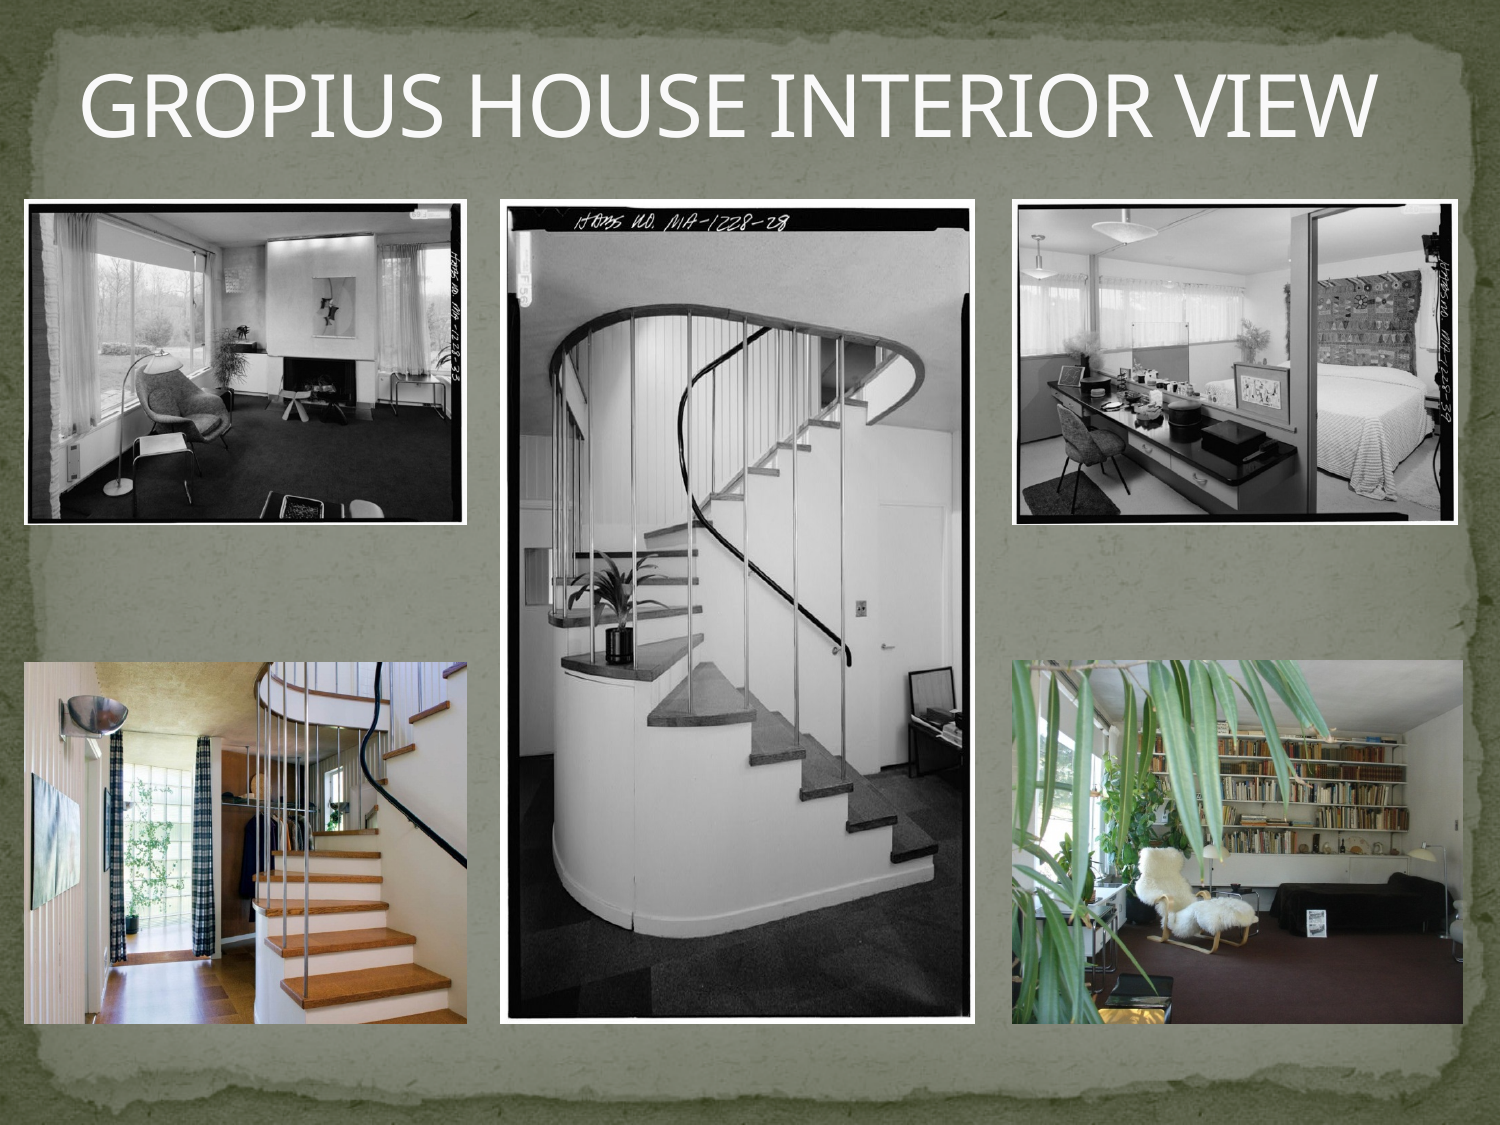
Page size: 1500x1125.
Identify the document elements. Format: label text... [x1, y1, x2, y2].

picture [500, 199, 975, 1024]
picture [24, 199, 467, 525]
picture [1012, 199, 1458, 525]
title GROPIUS HOUSE INTERIOR VIEW [62, 0, 1413, 163]
picture [1012, 660, 1463, 1024]
picture [24, 662, 467, 1024]
